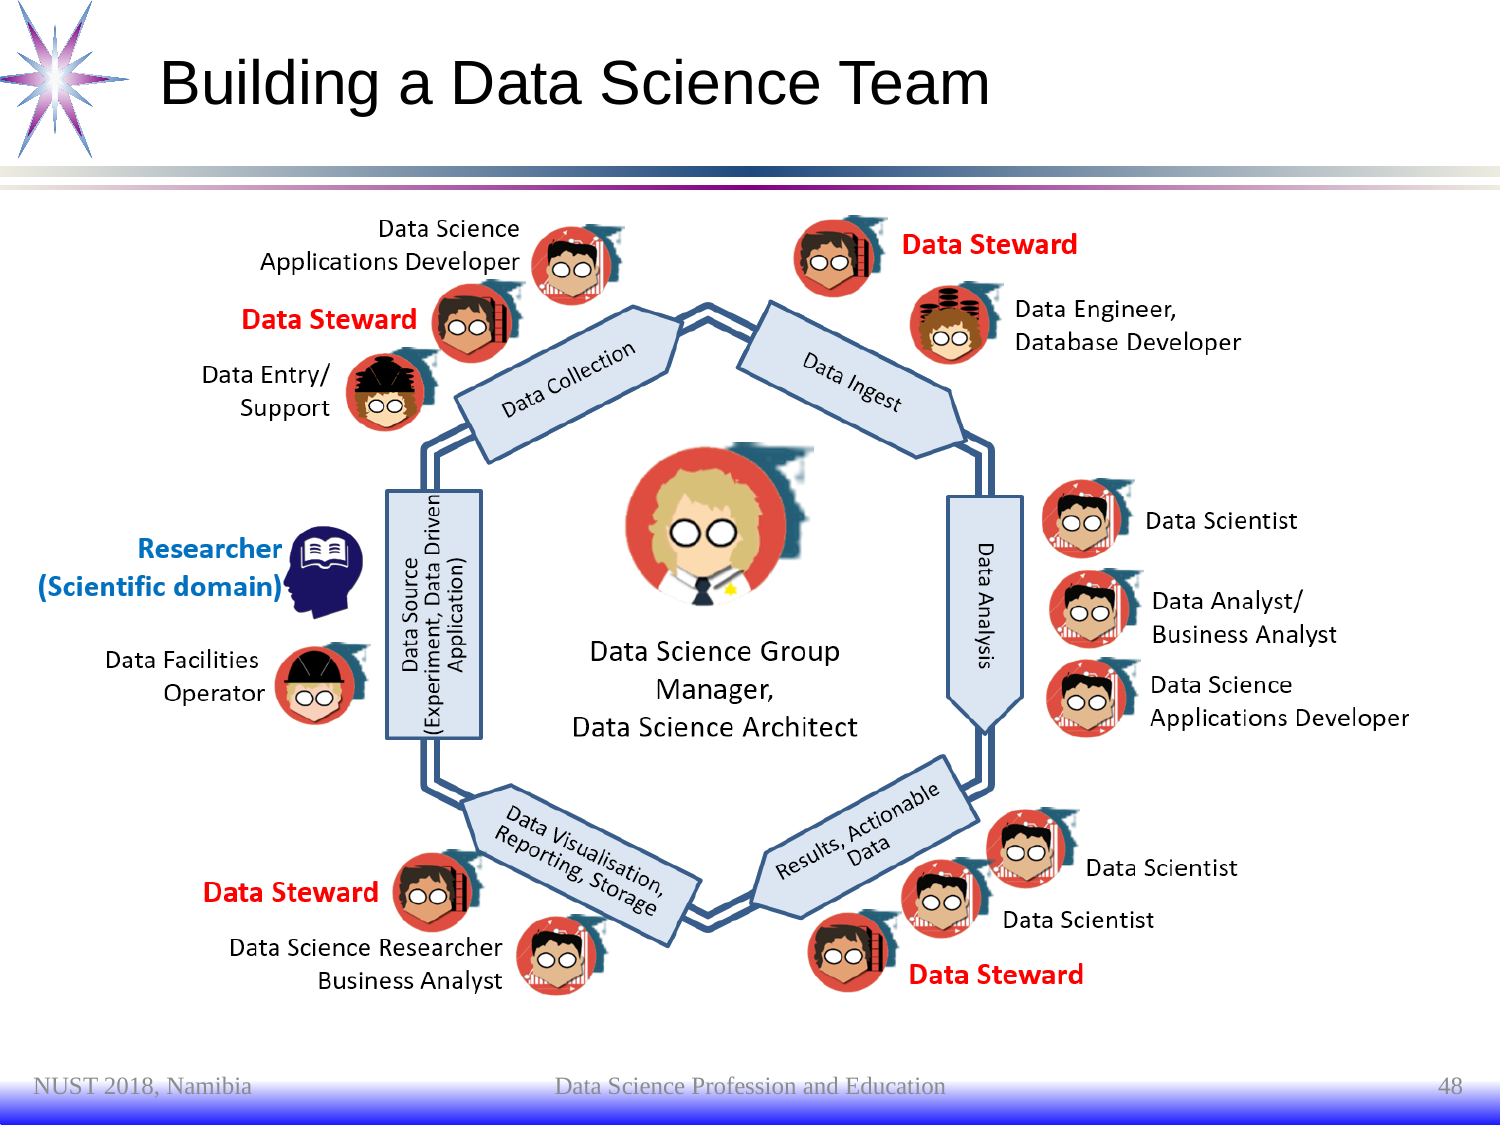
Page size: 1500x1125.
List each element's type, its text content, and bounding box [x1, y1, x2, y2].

footer Data Science Profession and Education [513, 1063, 989, 1106]
slide_number NUST 2018, Namibia [18, 1063, 369, 1106]
picture [17, 201, 1427, 1013]
title Building a Data Science Team [147, 24, 1425, 135]
slide_number 48 [1128, 1064, 1478, 1106]
